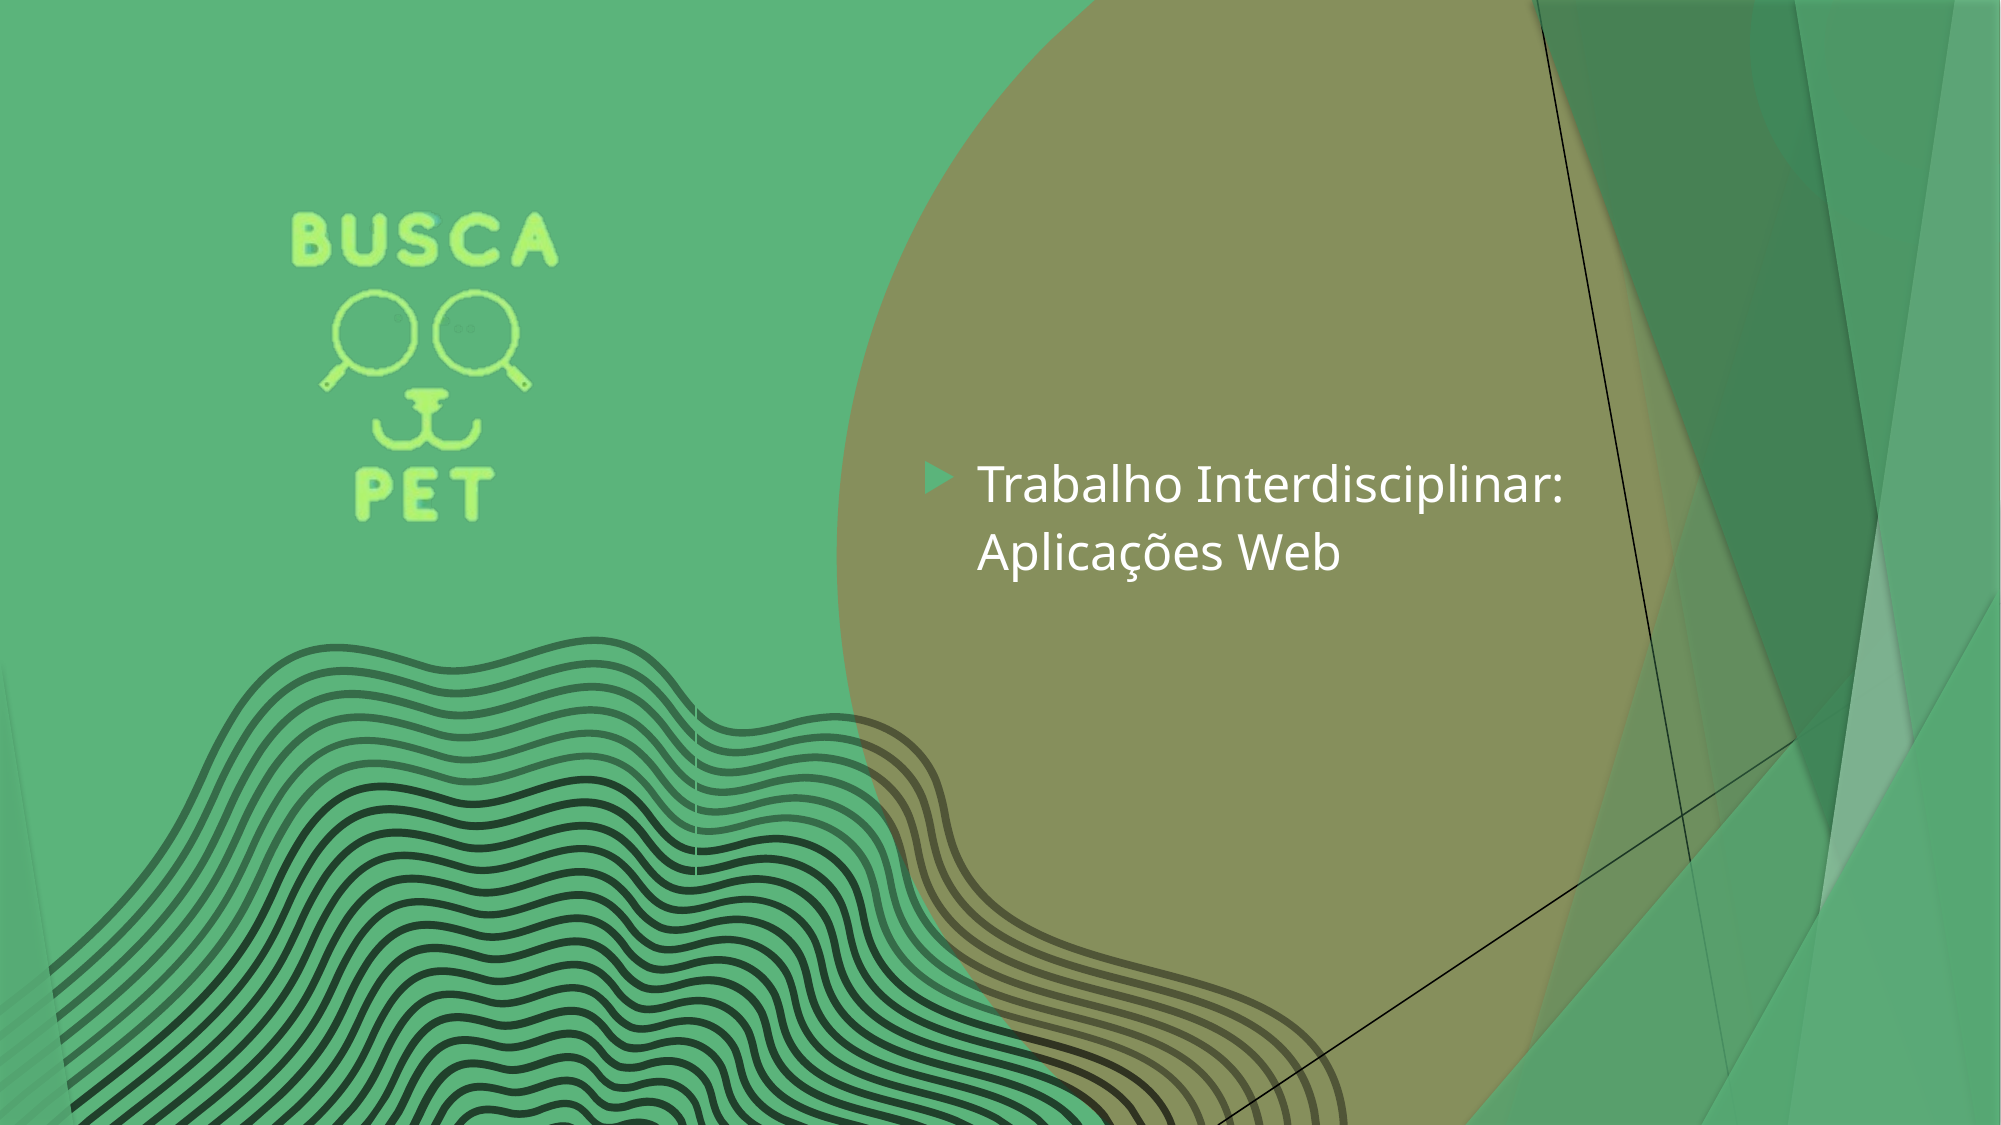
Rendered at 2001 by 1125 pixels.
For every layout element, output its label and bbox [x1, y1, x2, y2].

picture [235, 199, 628, 563]
text_box [0, 0, 2000, 1125]
